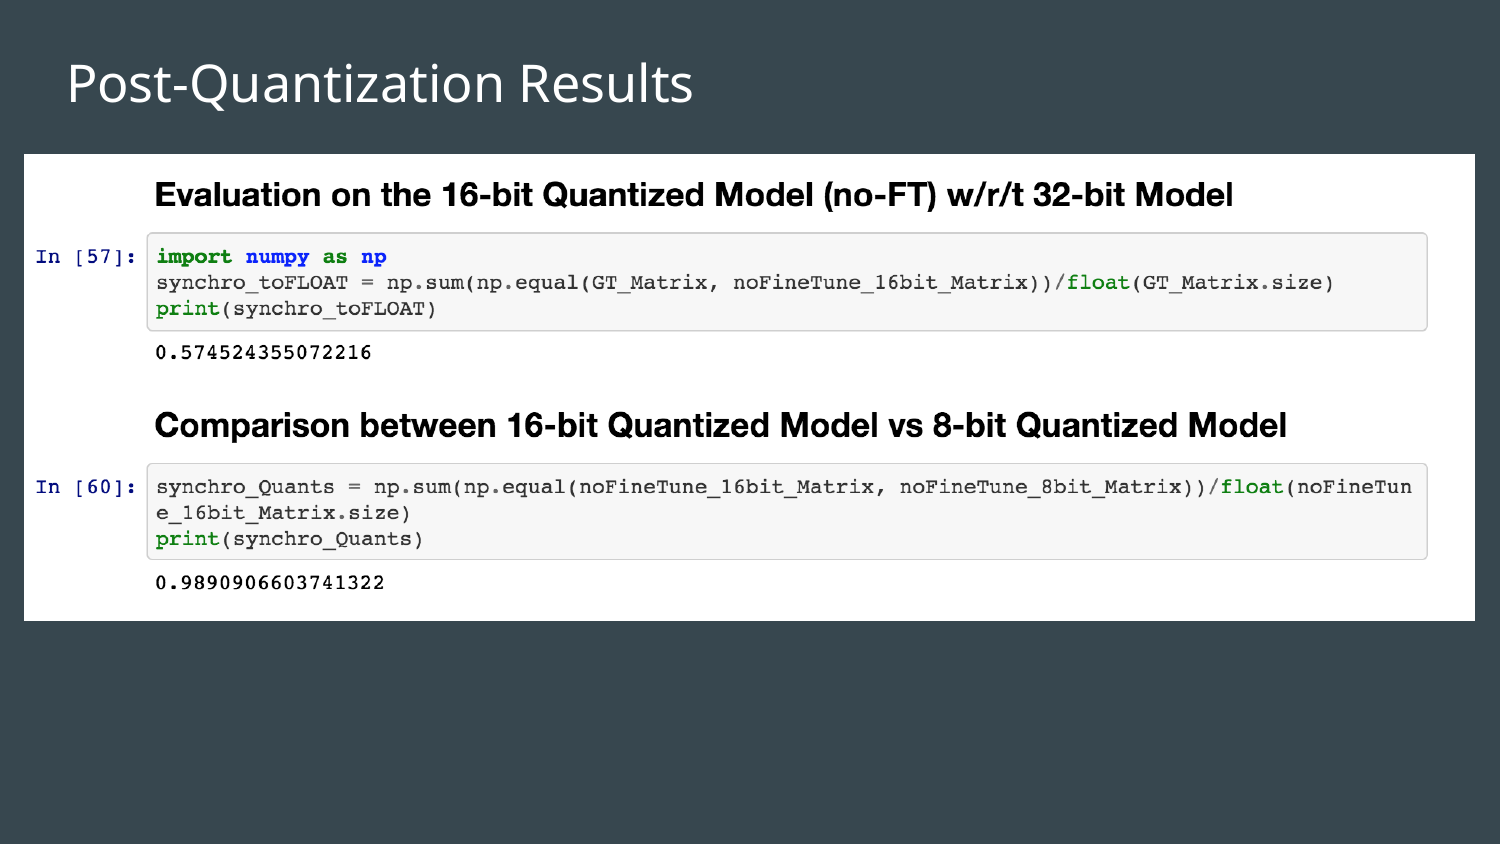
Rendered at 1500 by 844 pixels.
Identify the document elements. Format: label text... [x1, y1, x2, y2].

title Post-Quantization Results [51, 35, 1449, 130]
picture [24, 153, 1476, 621]
